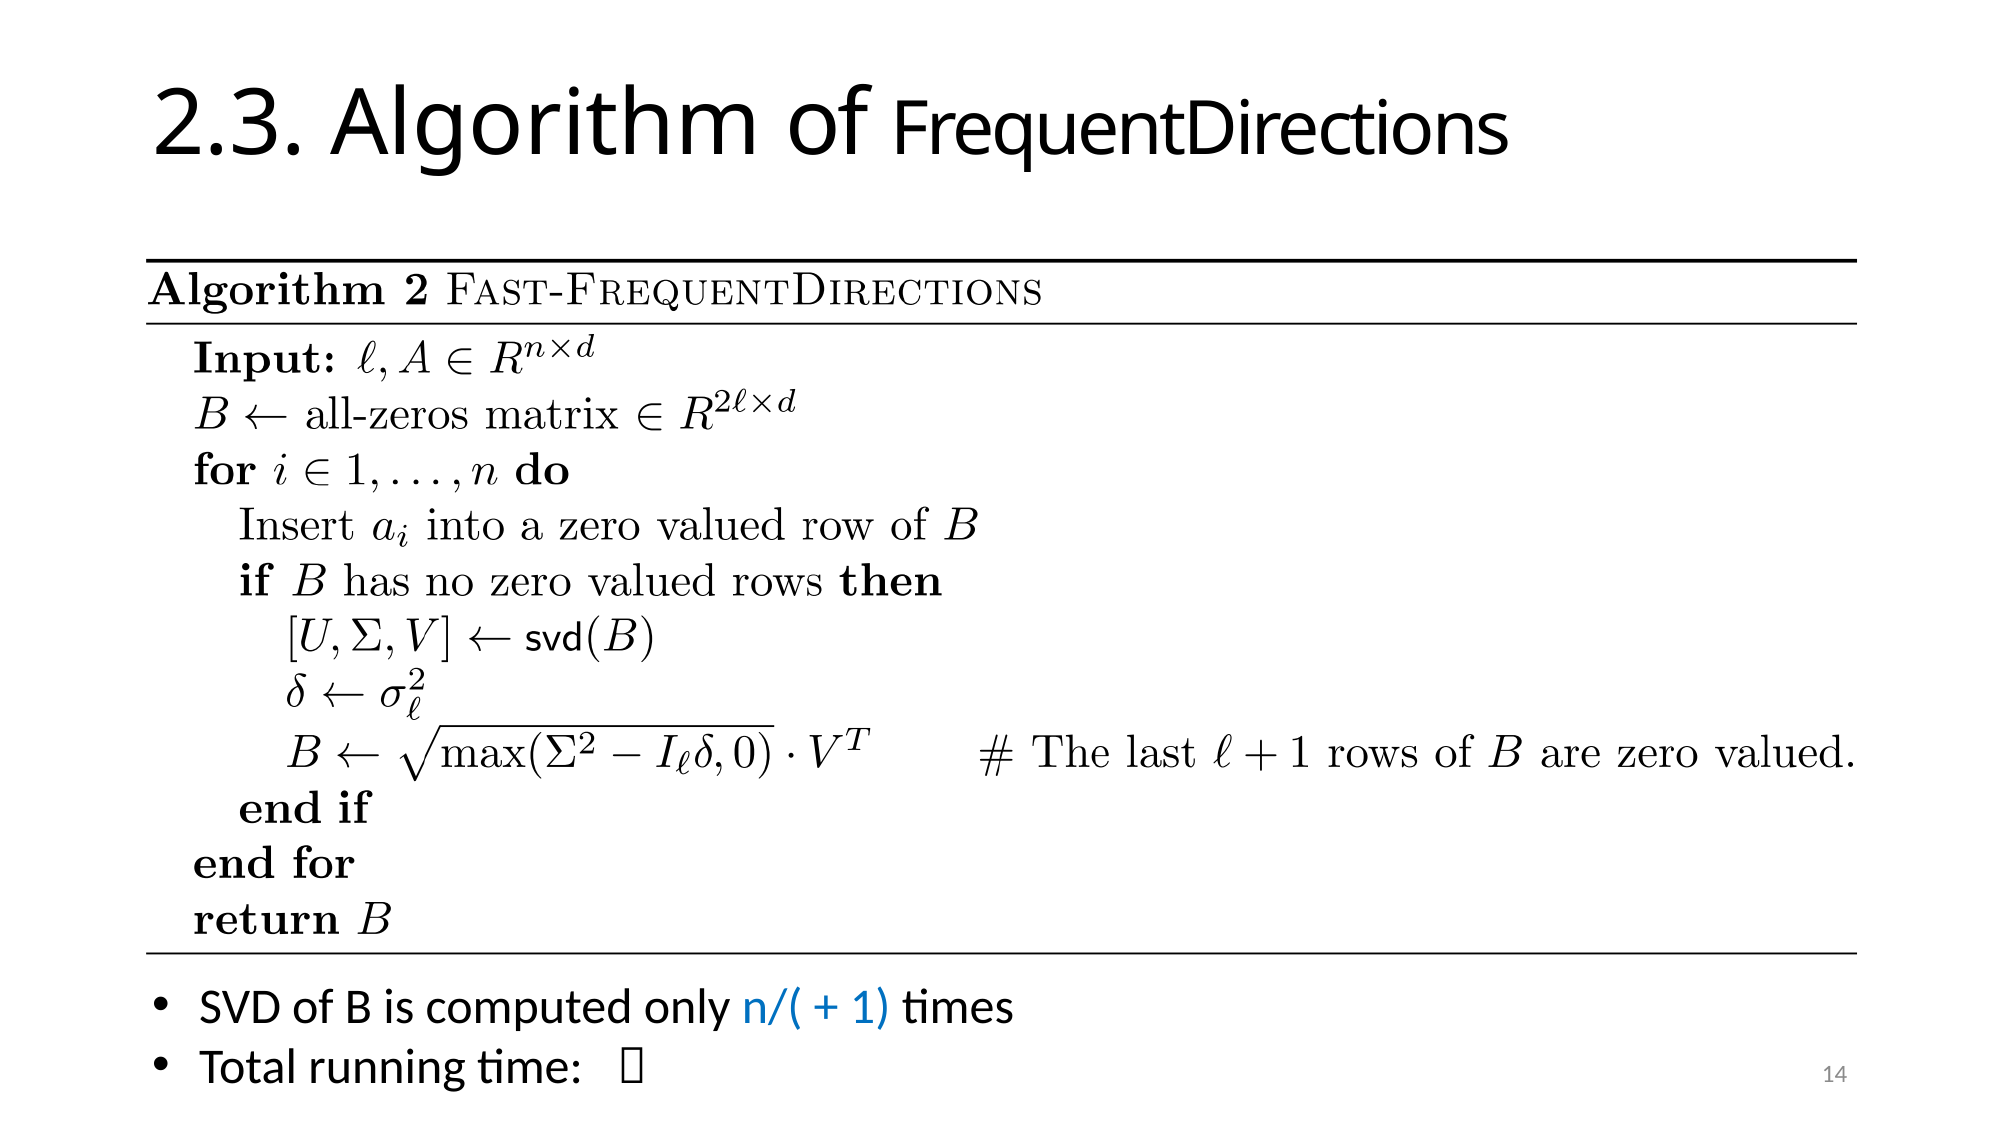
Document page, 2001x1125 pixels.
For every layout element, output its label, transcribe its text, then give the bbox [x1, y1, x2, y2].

title 2.3. Algorithm of FrequentDirections [137, 59, 1863, 190]
slide_number 14 [1412, 1042, 1863, 1103]
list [137, 246, 1863, 962]
